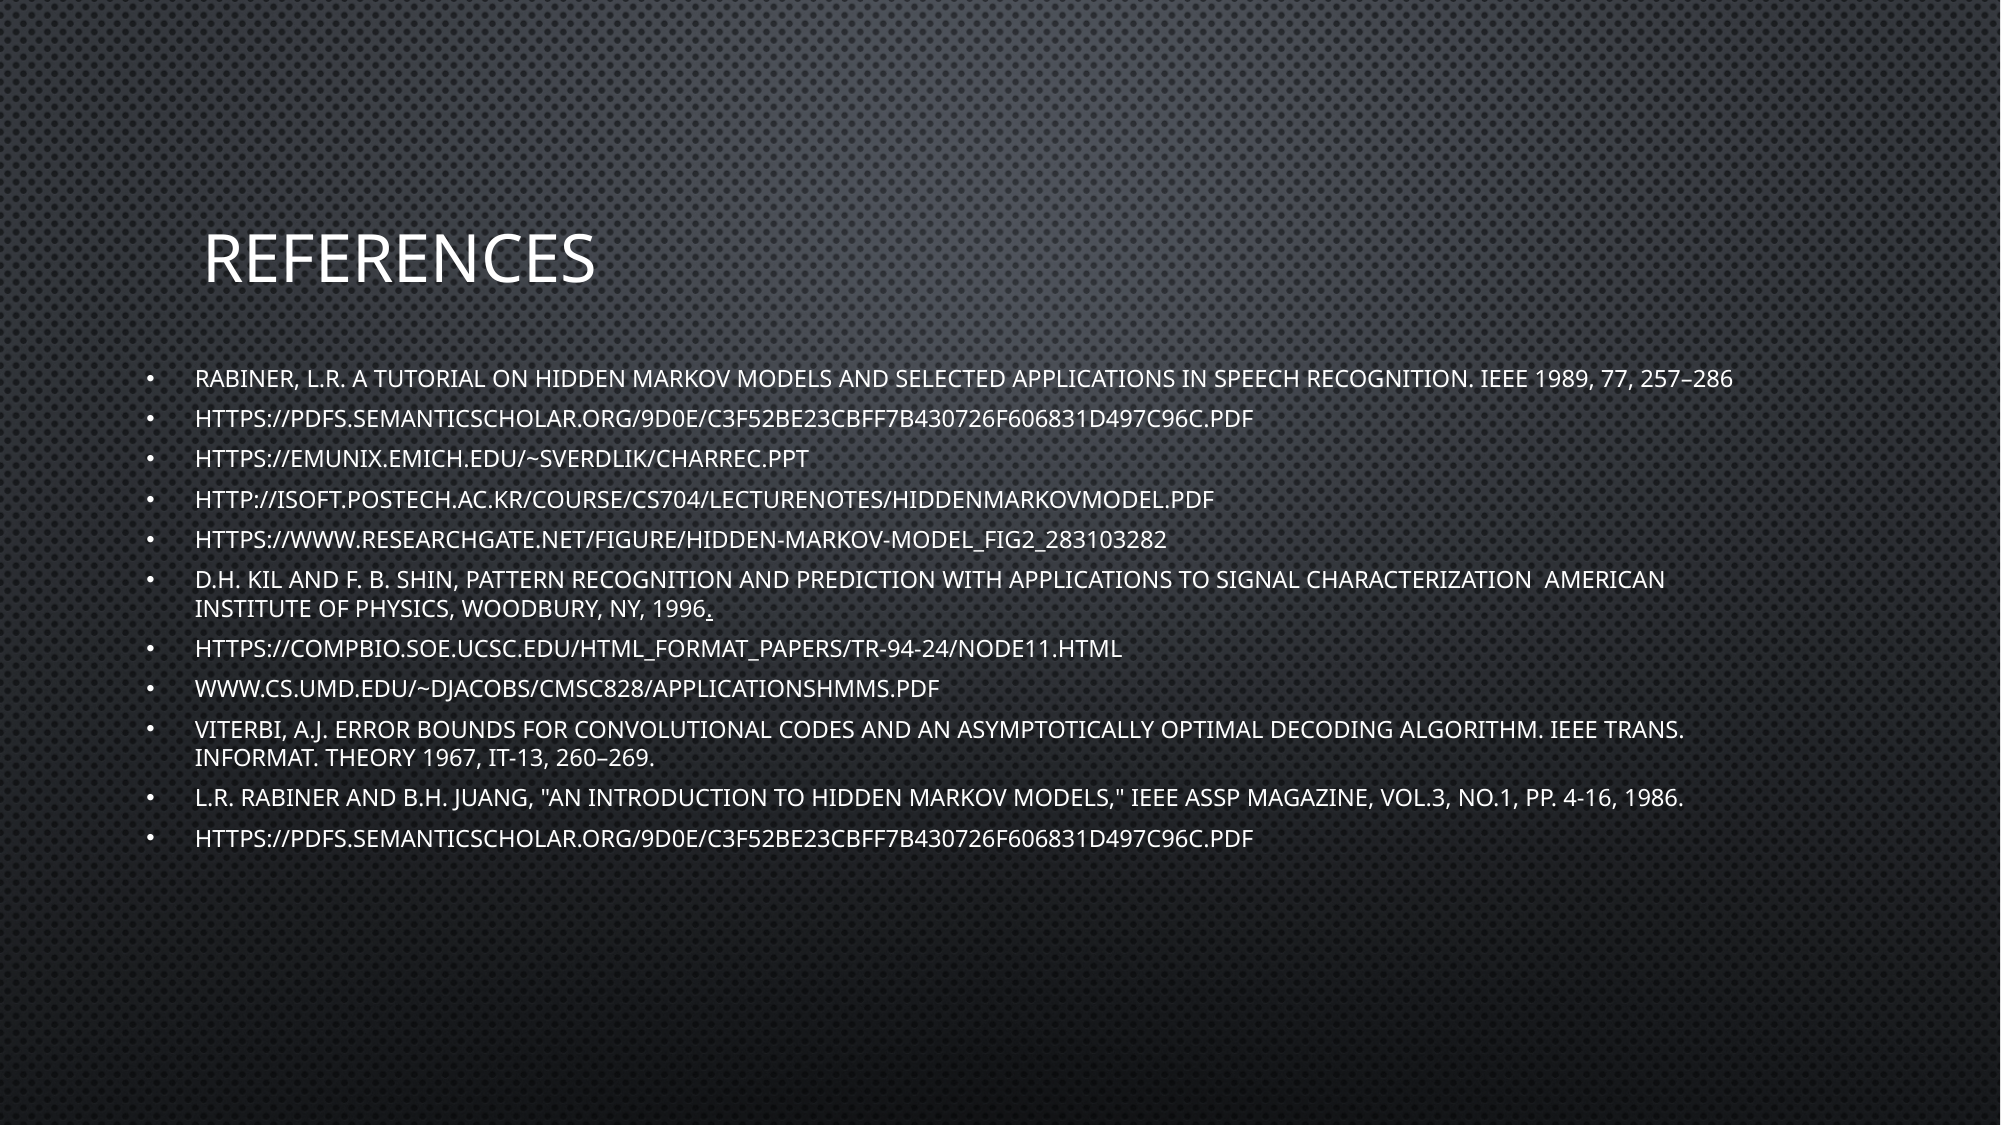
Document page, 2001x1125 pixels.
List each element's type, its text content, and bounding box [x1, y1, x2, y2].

title References [187, 99, 1813, 413]
list Rabiner, L.R. A Tutorial on Hidden Markov Models and Selected Applications in Speech Recognition. IEEE 1989, 77, 257–286 https://pdfs.semanticscholar.org/9d0e/c3f52be23cbff7b430726f606831d497c96c.pdf https://emunix.emich.edu/~sverdlik/CharRec.ppt http://isoft.postech.ac.kr/Course/CS704/LectureNotes/HiddenMarkovModel.pdf https://www.researchgate.net/figure/Hidden-Markov-Model_fig2_283103282 D.H. Kil and F. B. Shin, Pattern Recognition and Prediction with Applications to Signal Characterization American Institute of Physics, Woodbury, NY, 1996. https://compbio.soe.ucsc.edu/html_format_papers/tr-94-24/node11.html www.cs.umd.edu/~djacobs/CMSC828/ApplicationsHMMs.pdf Viterbi, A.J. Error bounds for convolutional codes and an asymptotically optimal decoding algorithm. IEEE Trans. Informat. Theory 1967, IT-13, 260–269. L.R. Rabiner and B.H. Juang, "An Introduction to Hidden Markov Models," IEEE ASSP magazine, Vol.3, No.1, pp. 4-16, 1986. https://pdfs.semanticscholar.org/9d0e/c3f52be23cbff7b430726f606831d497c96c.pdf [131, 356, 1757, 869]
